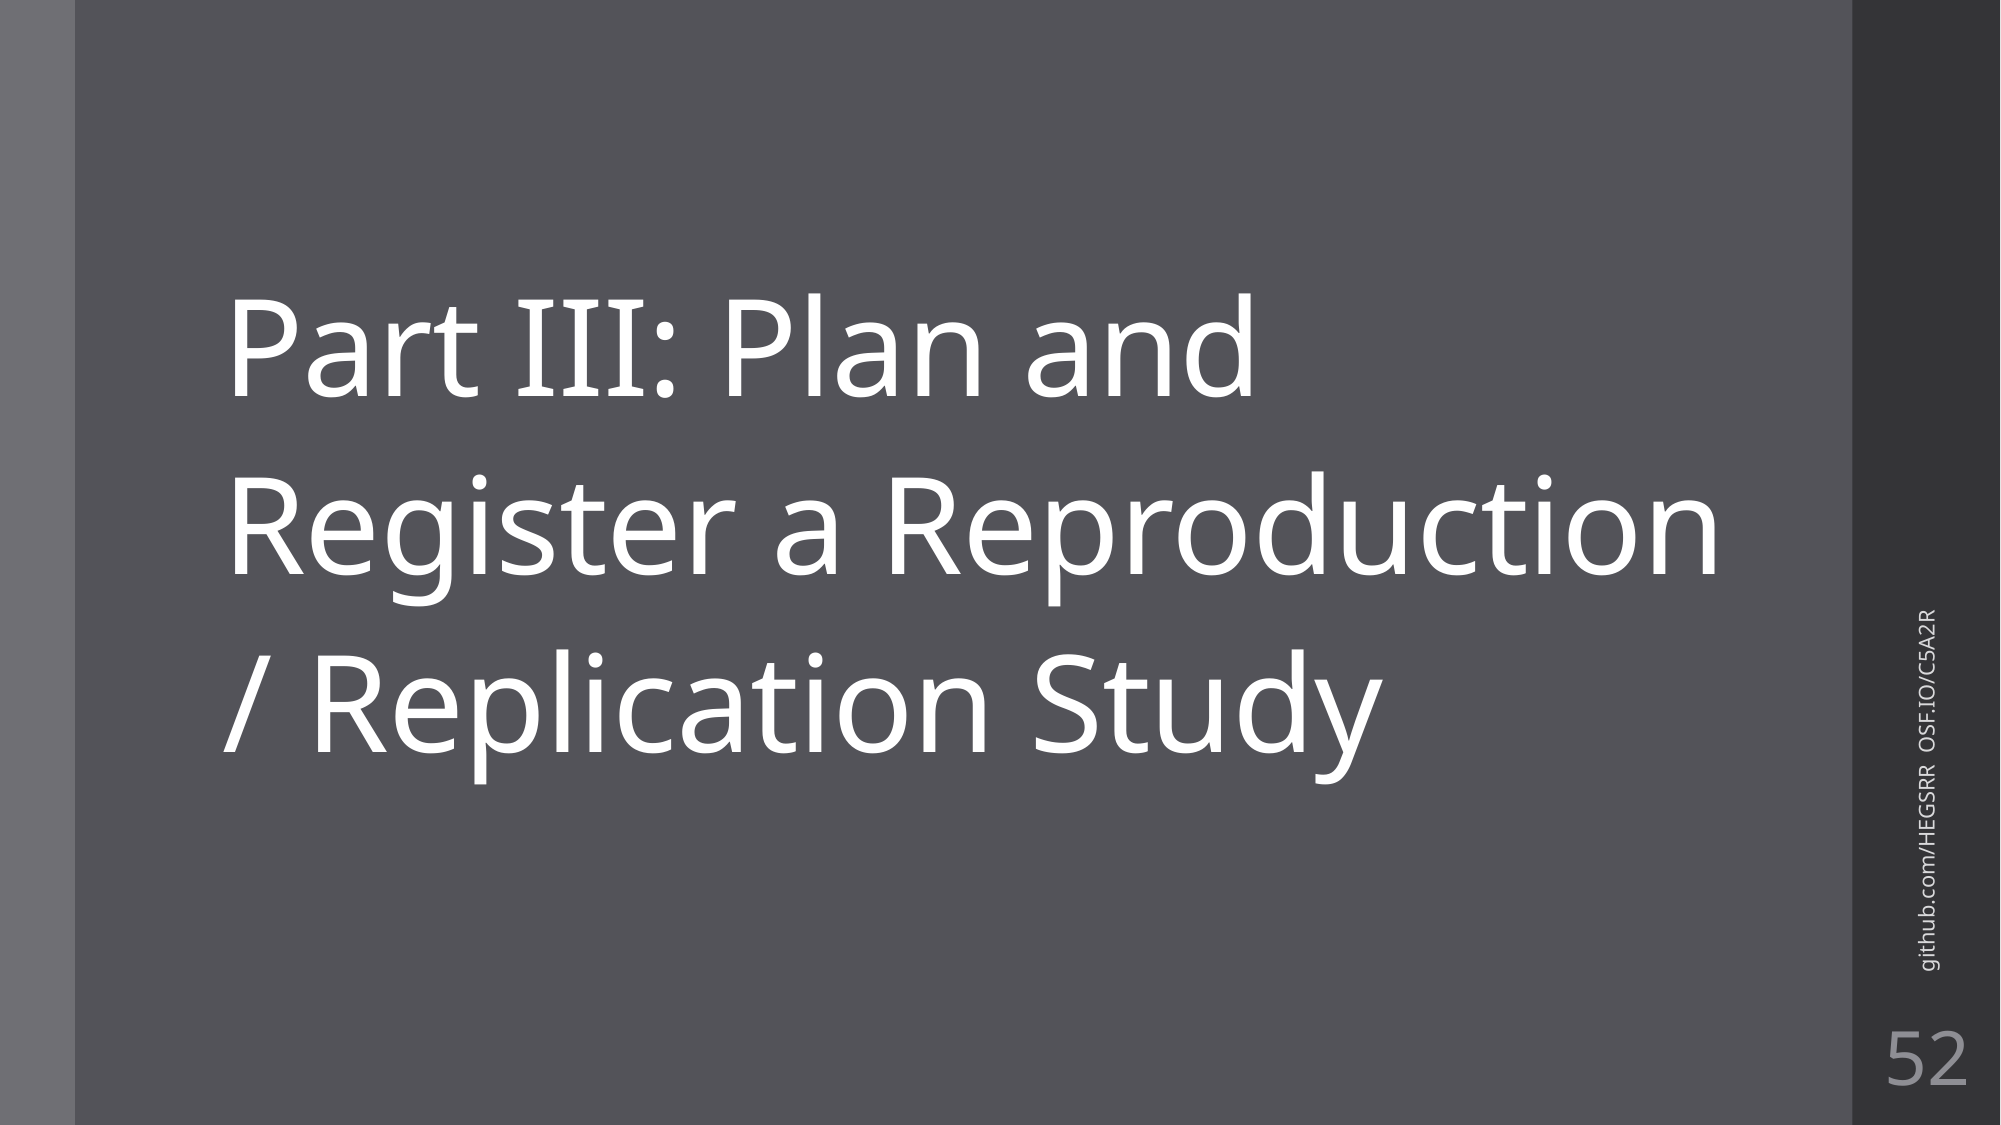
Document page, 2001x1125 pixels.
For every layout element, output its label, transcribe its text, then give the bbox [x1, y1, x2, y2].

footer github.com/HEGSRR OSF.IO/C5A2R [1897, 400, 1958, 988]
title Part III: Plan and Register a Reproduction / Replication Study [206, 124, 1752, 788]
slide_number 52 [1852, 1012, 2000, 1110]
